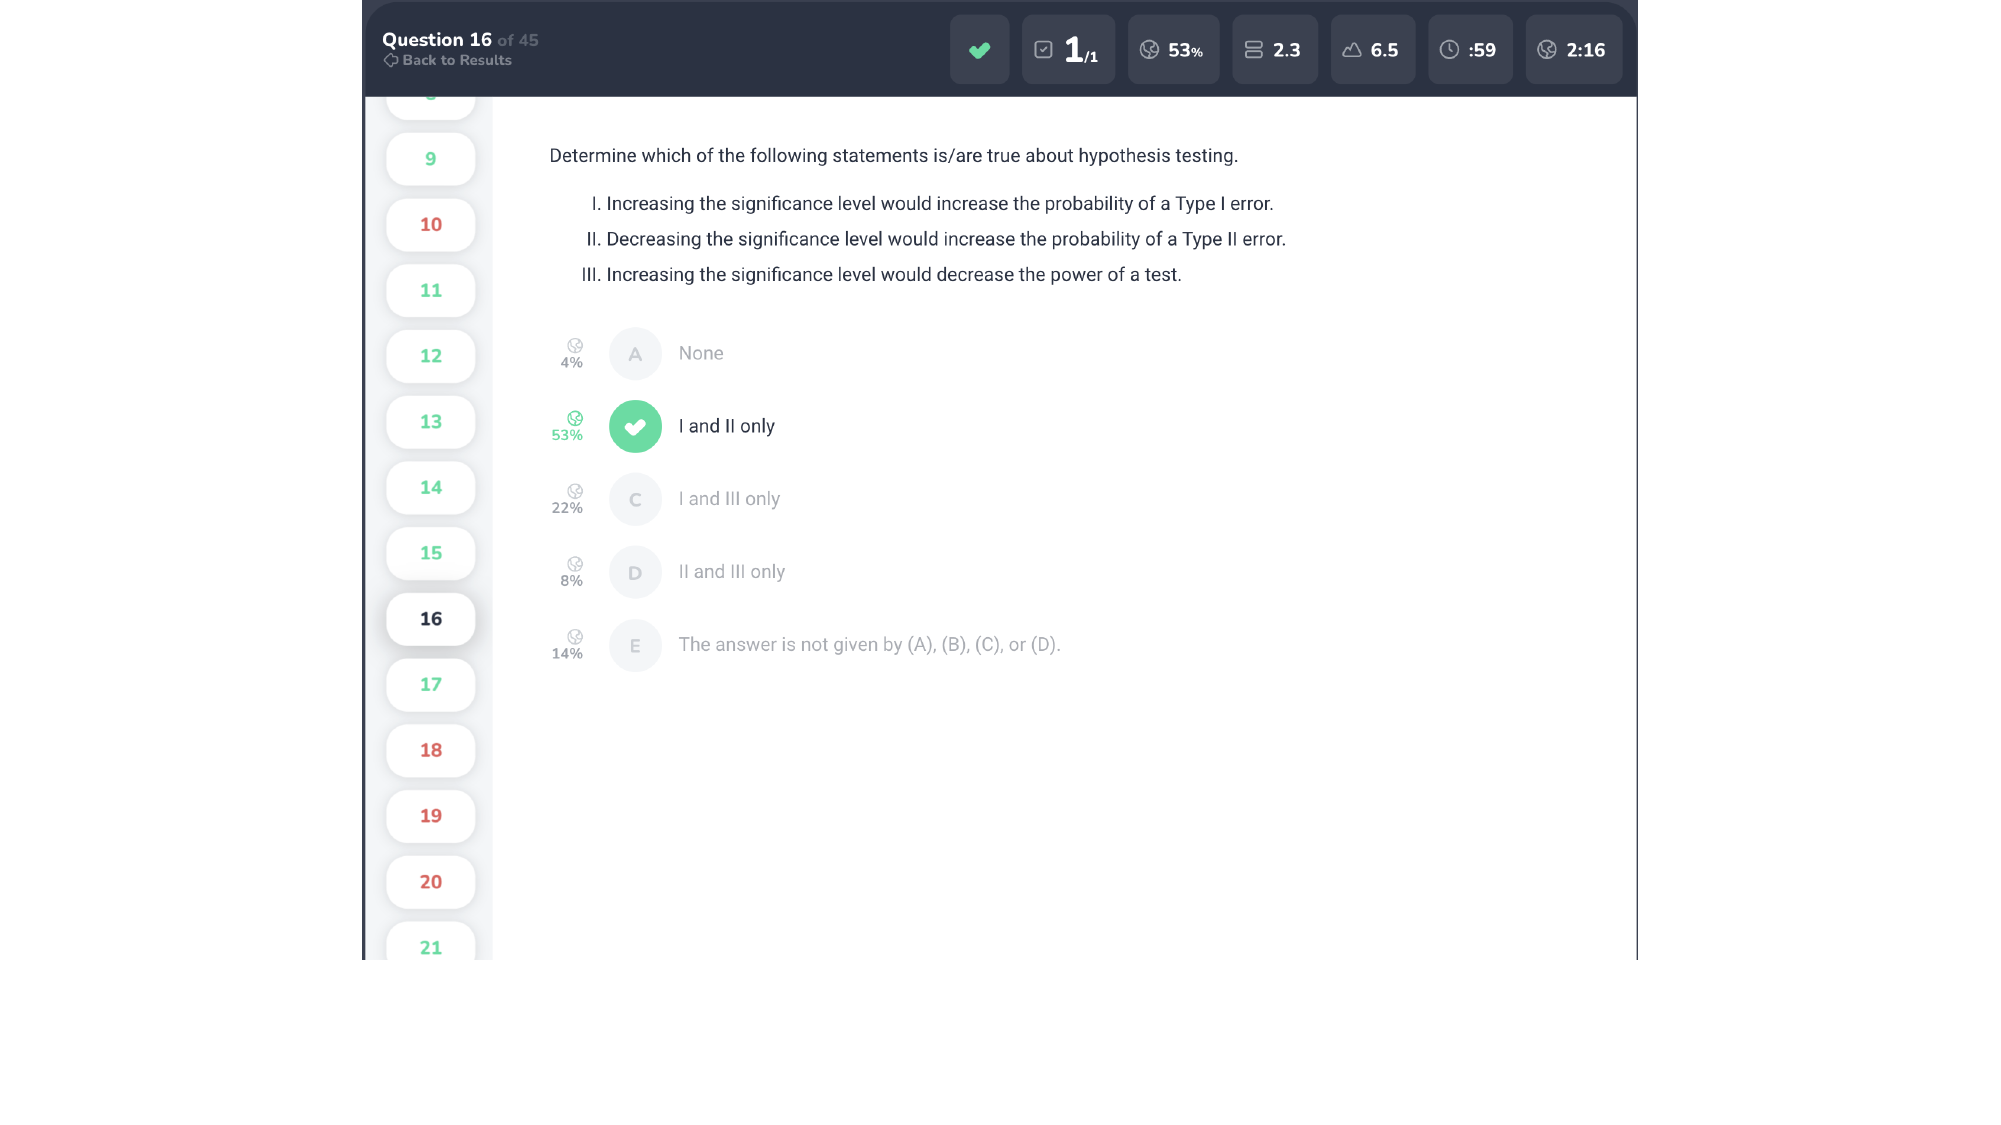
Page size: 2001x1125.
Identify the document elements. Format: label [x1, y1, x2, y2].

picture [361, 0, 1638, 960]
